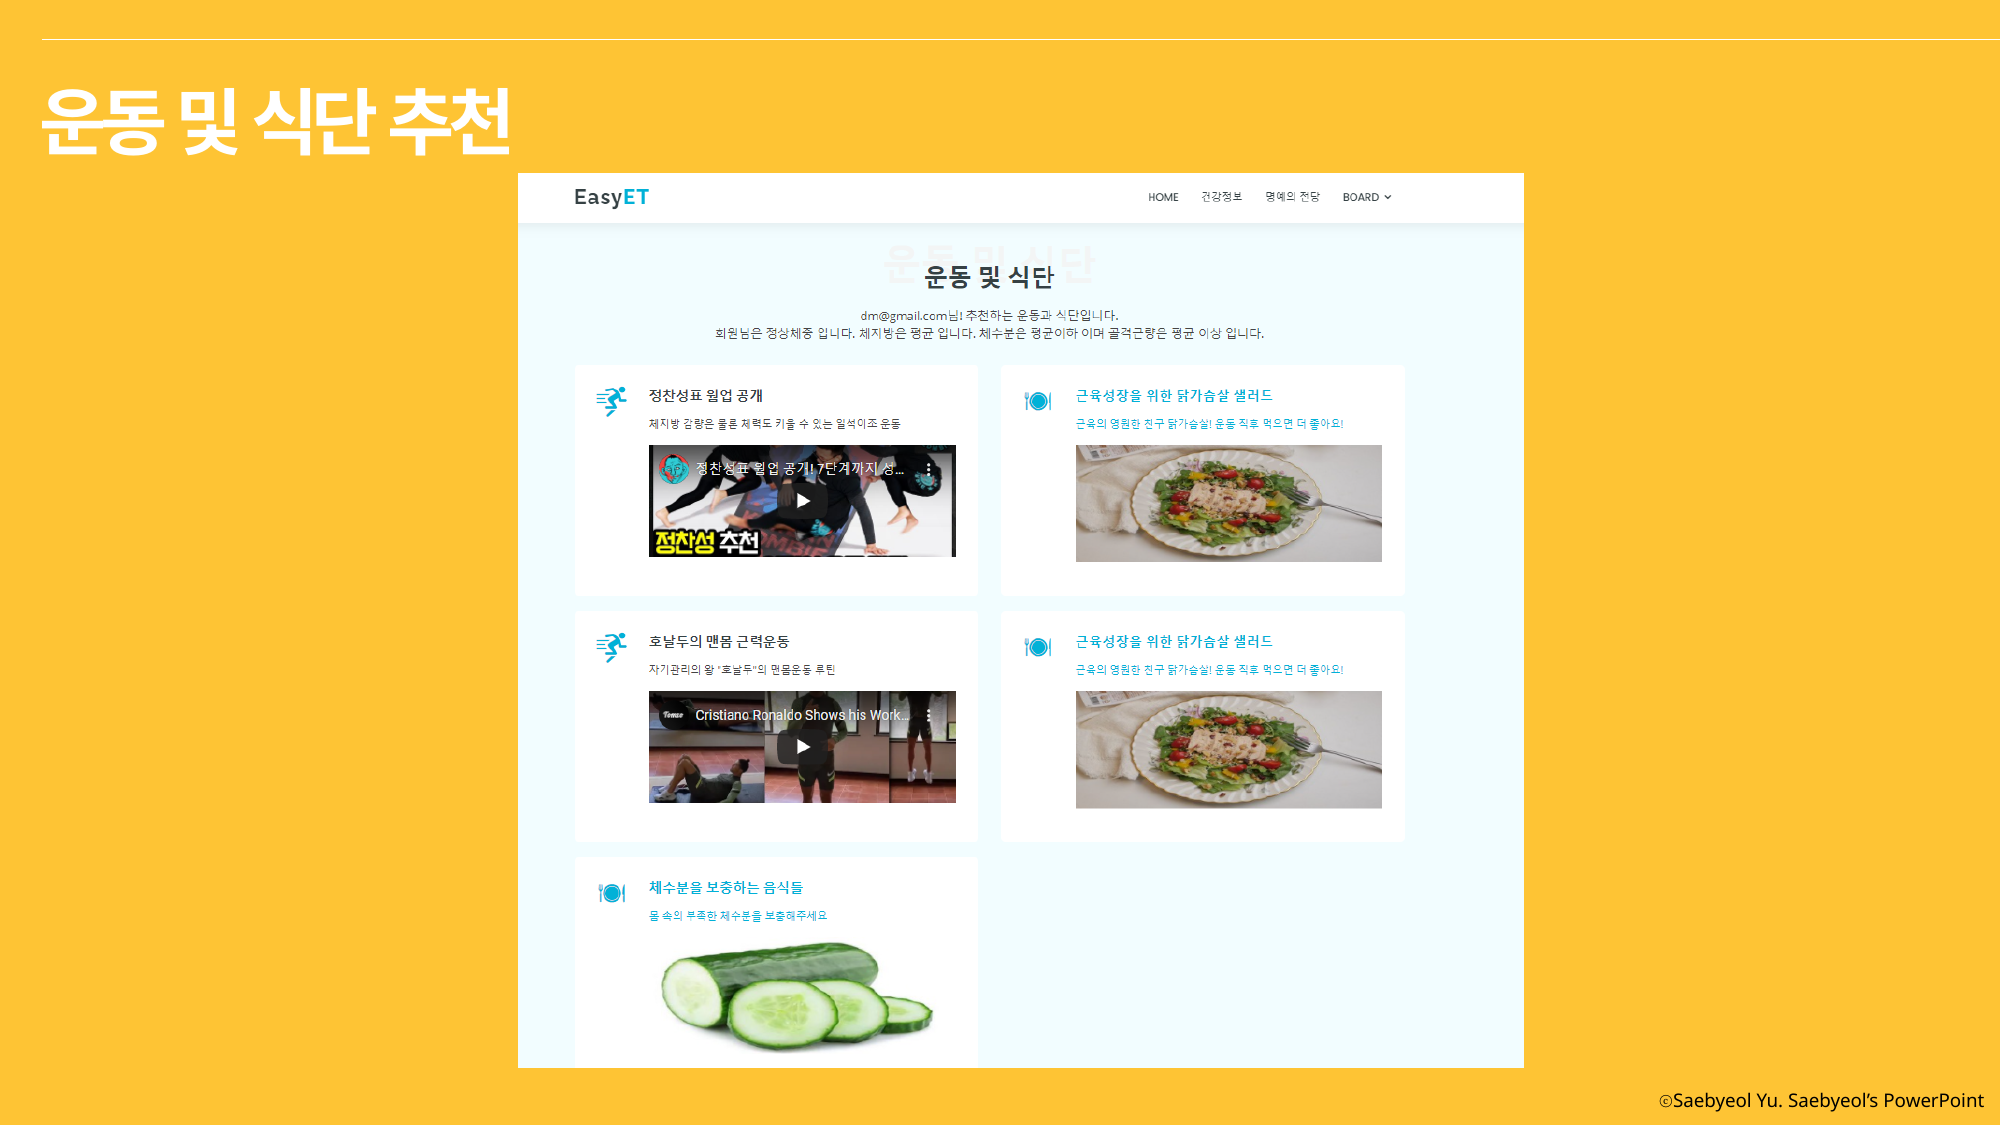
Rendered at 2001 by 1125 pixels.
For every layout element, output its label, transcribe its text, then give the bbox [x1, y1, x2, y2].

text_box 운동 및 식단 추천 [24, 69, 531, 172]
picture [518, 172, 1524, 1068]
